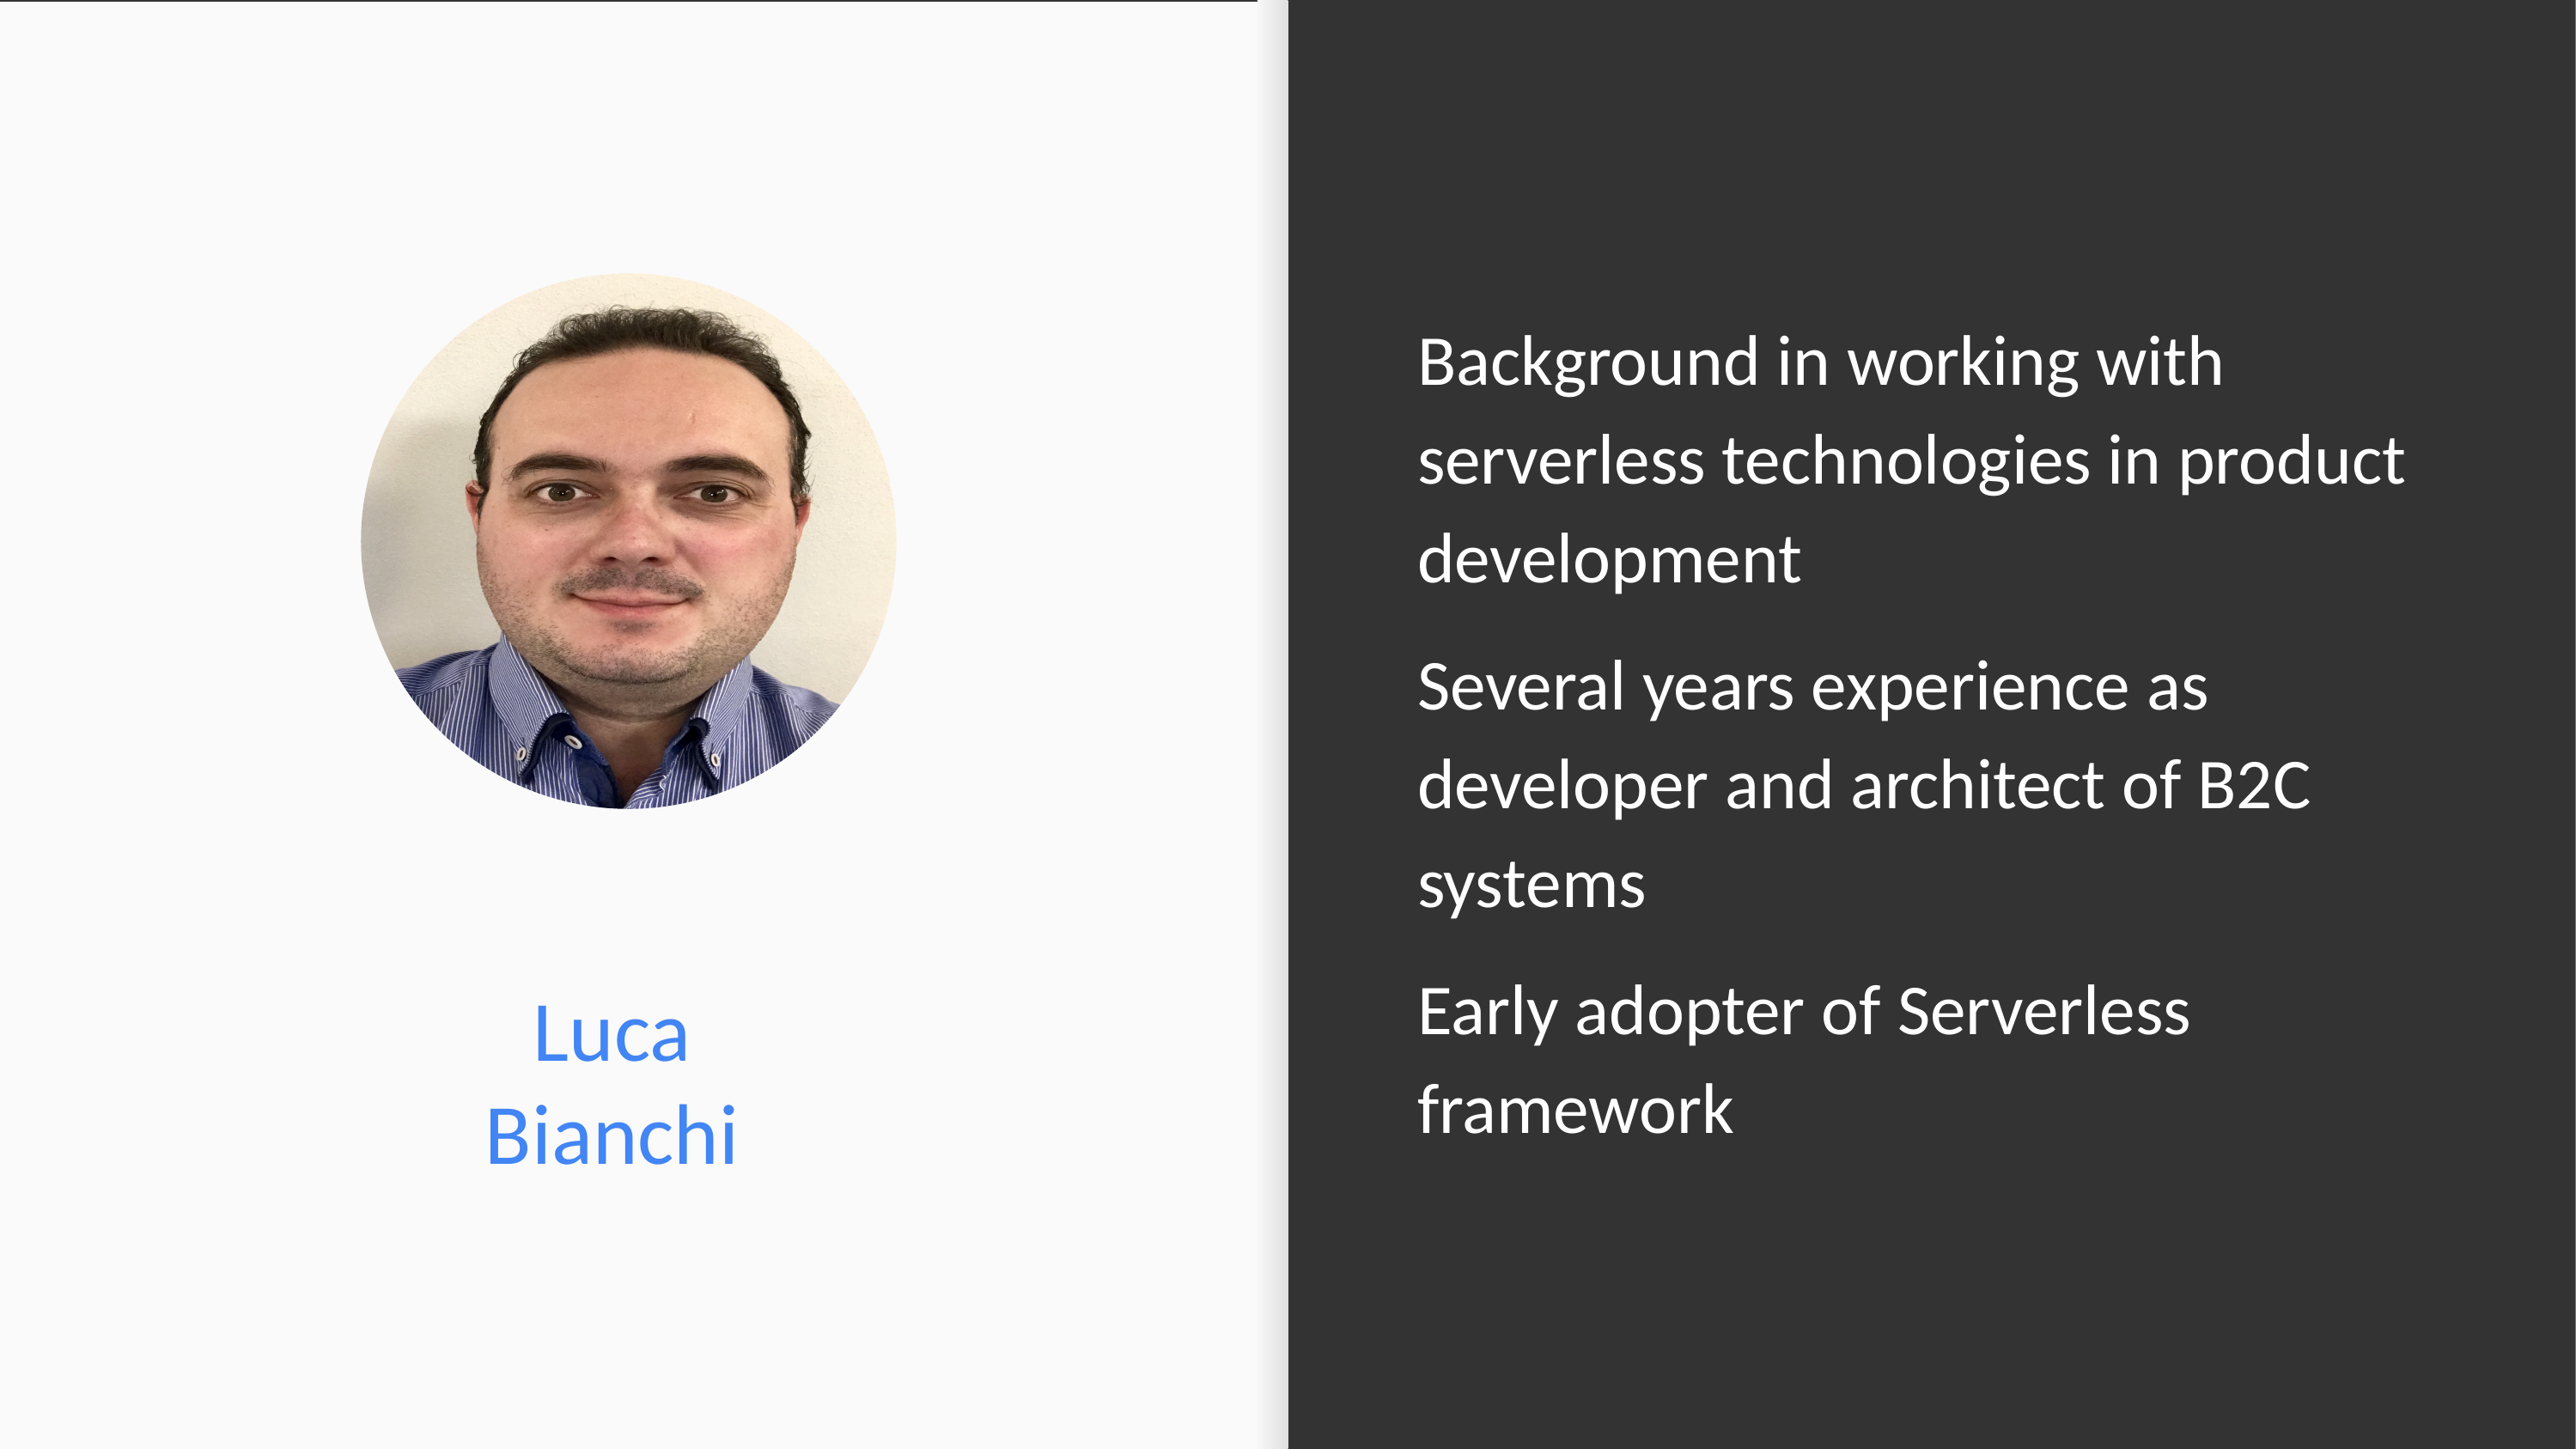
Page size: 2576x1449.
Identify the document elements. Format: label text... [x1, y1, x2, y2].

title Luca Bianchi [42, 949, 1183, 1368]
picture [361, 273, 897, 809]
list Background in working with serverless technologies in product development Several years experience as developer and architect of B2C systems Early adopter of Serverless framework [1391, 204, 2473, 1245]
